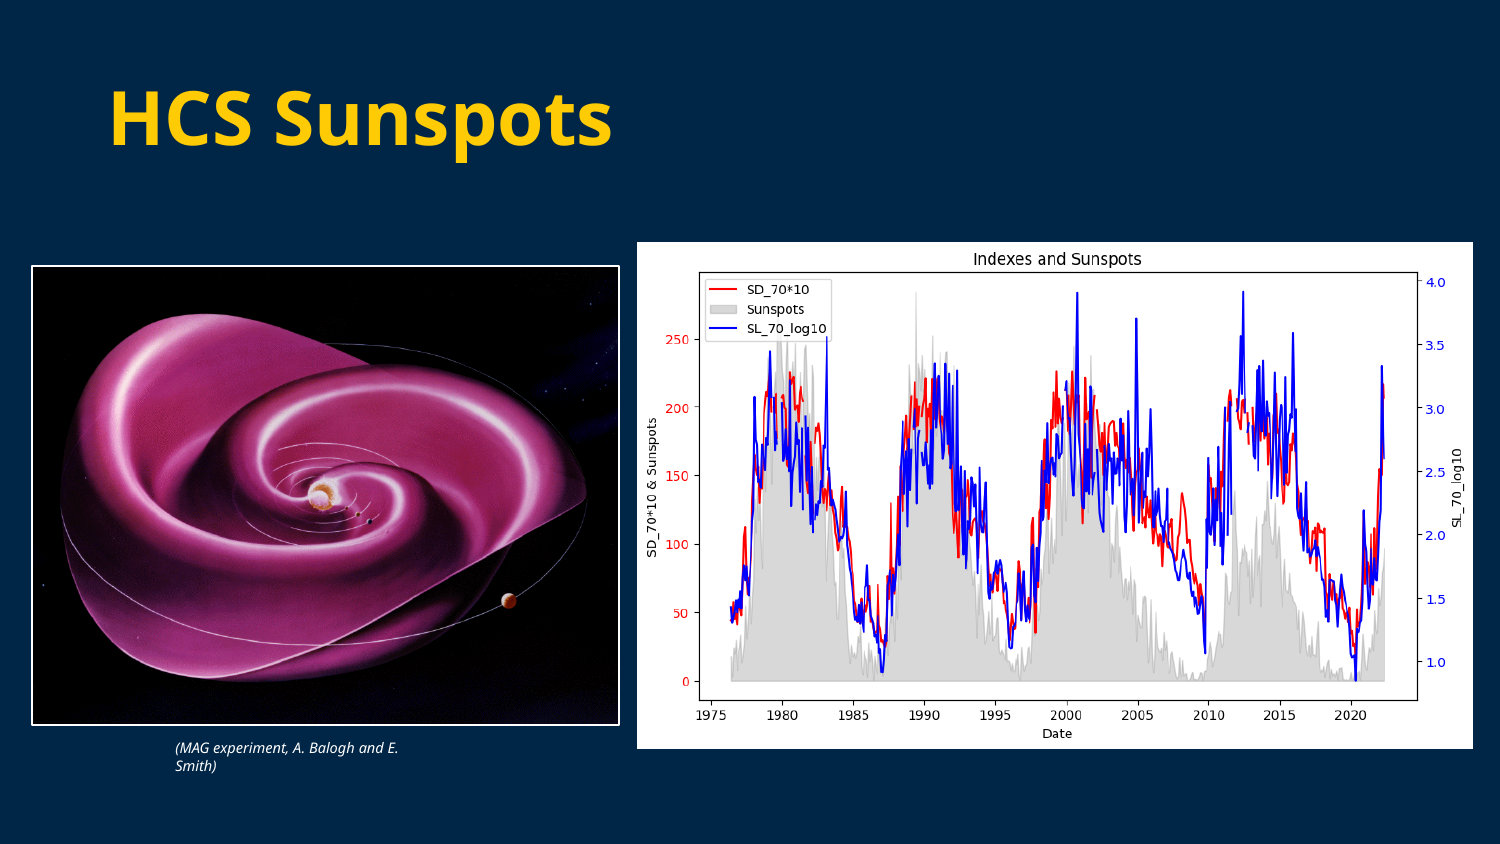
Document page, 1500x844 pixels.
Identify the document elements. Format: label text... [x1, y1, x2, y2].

text_box [100, 242, 636, 749]
picture [32, 266, 619, 725]
text_box (MAG experiment, A. Balogh and E. Smith) [160, 733, 459, 789]
picture [637, 242, 1473, 749]
title HCS Sunspots [96, 50, 1391, 192]
